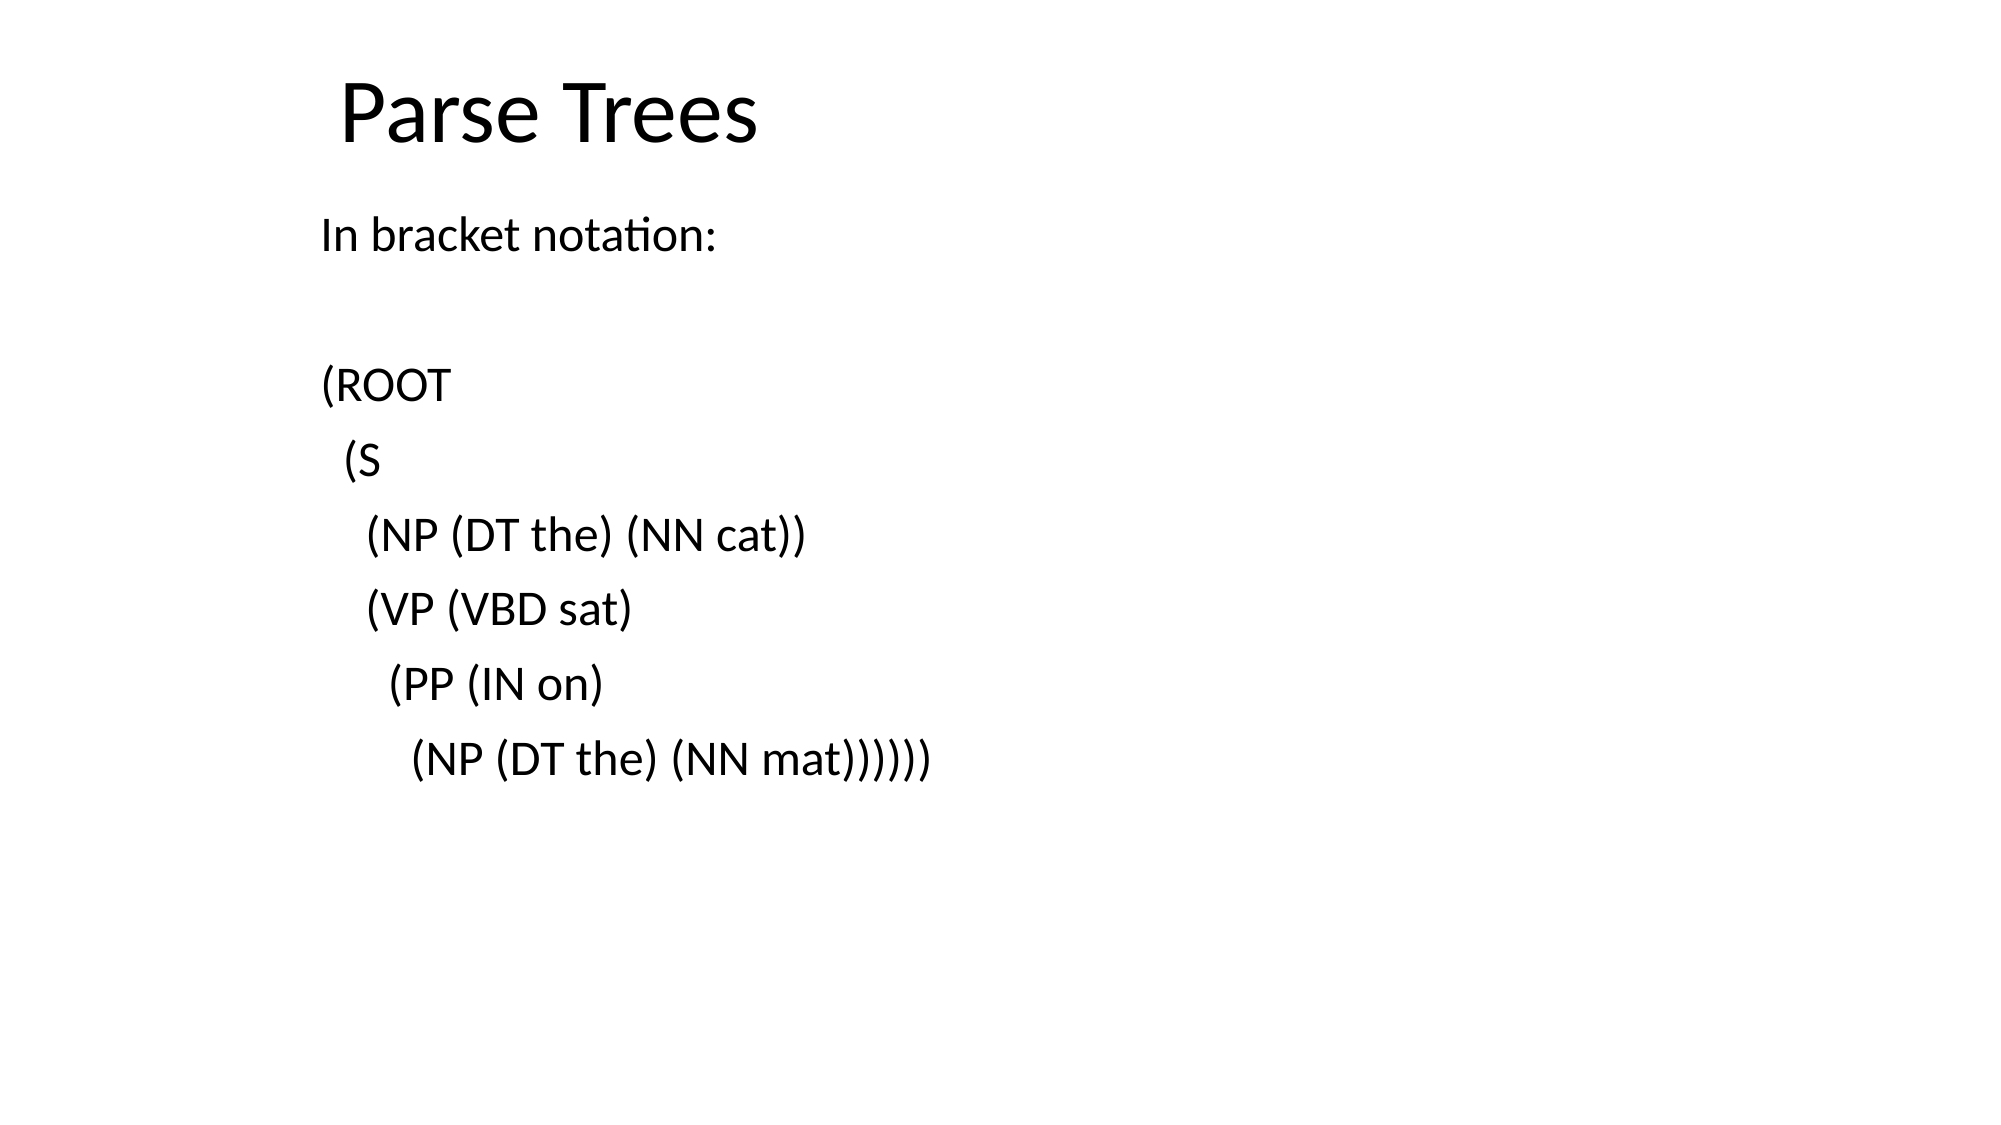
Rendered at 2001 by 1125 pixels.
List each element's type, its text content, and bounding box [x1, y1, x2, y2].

list In bracket notation: (ROOT (S (NP (DT the) (NN cat)) (VP (VBD sat) (PP (IN on) (NP (DT the) (NN mat)))))) [305, 201, 1704, 1014]
title Parse Trees [324, 23, 1675, 201]
